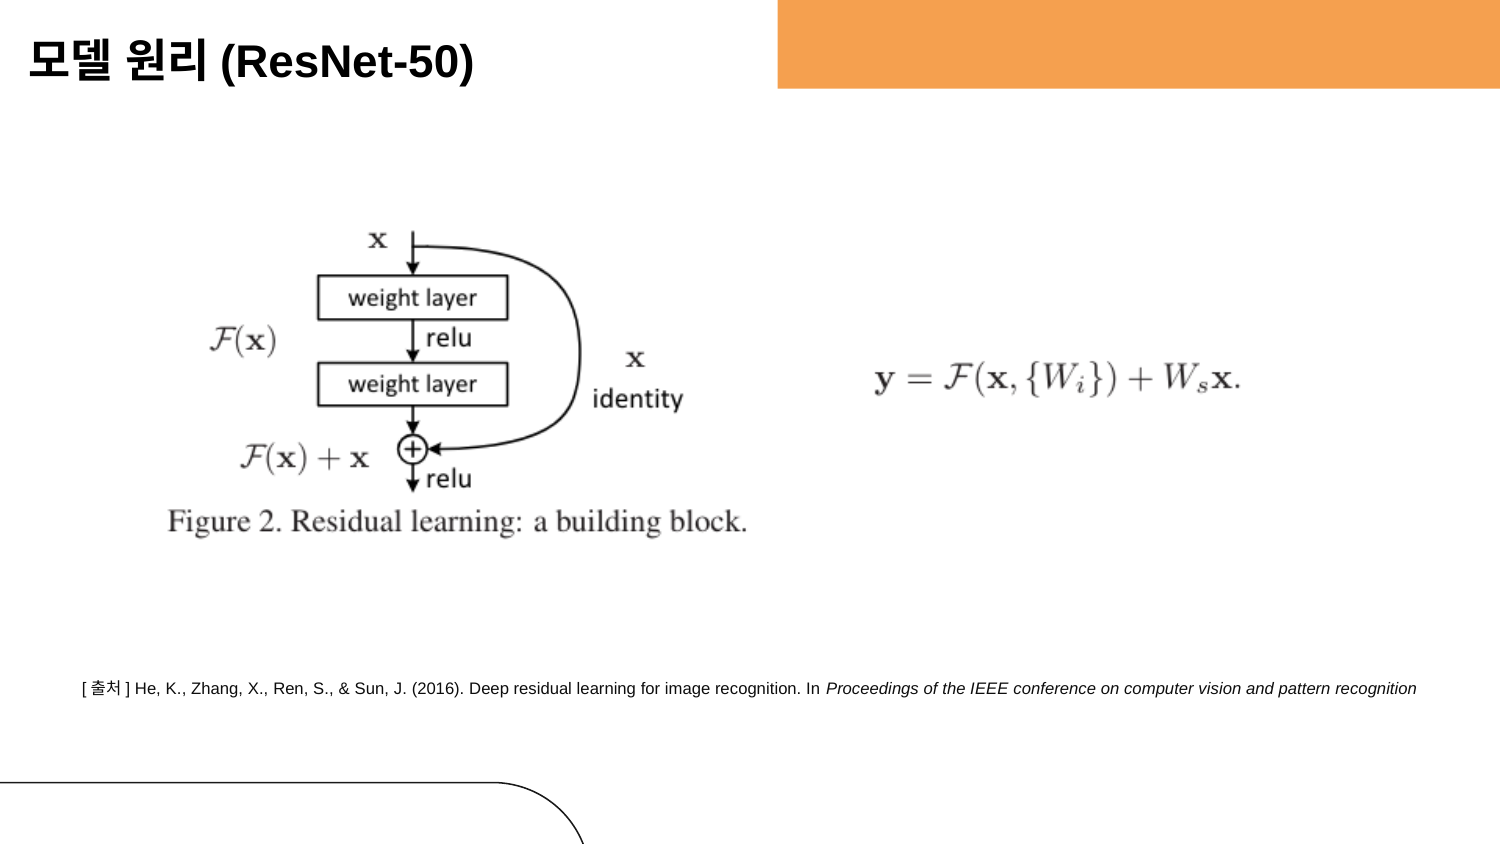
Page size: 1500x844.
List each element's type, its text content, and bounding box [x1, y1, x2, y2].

text_box [출처] He, K., Zhang, X., Ren, S., & Sun, J. (2016). Deep residual learning for image recognition. In Proceedings of the IEEE conference on computer vision and pattern recognition [66, 667, 1434, 708]
picture [137, 198, 772, 567]
title 모델 원리(ResNet-50) [13, 16, 971, 167]
picture [822, 333, 1283, 431]
